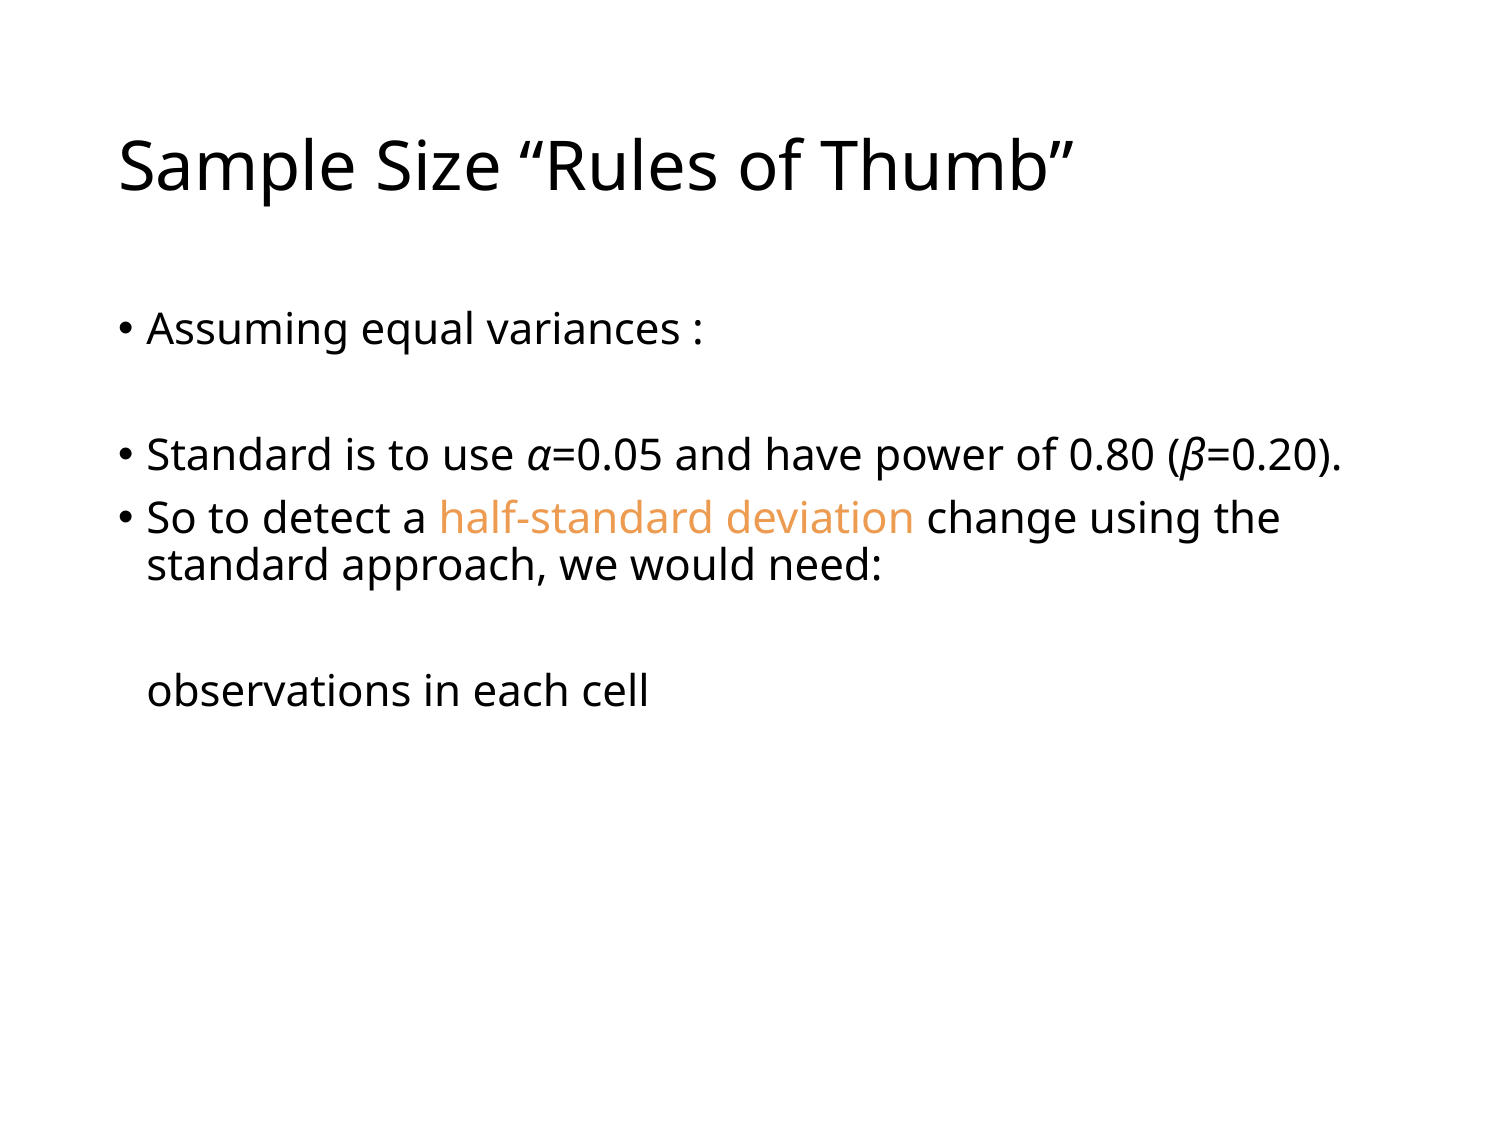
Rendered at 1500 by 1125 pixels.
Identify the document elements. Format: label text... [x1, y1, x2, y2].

title Sample Size “Rules of Thumb” [103, 59, 1397, 278]
